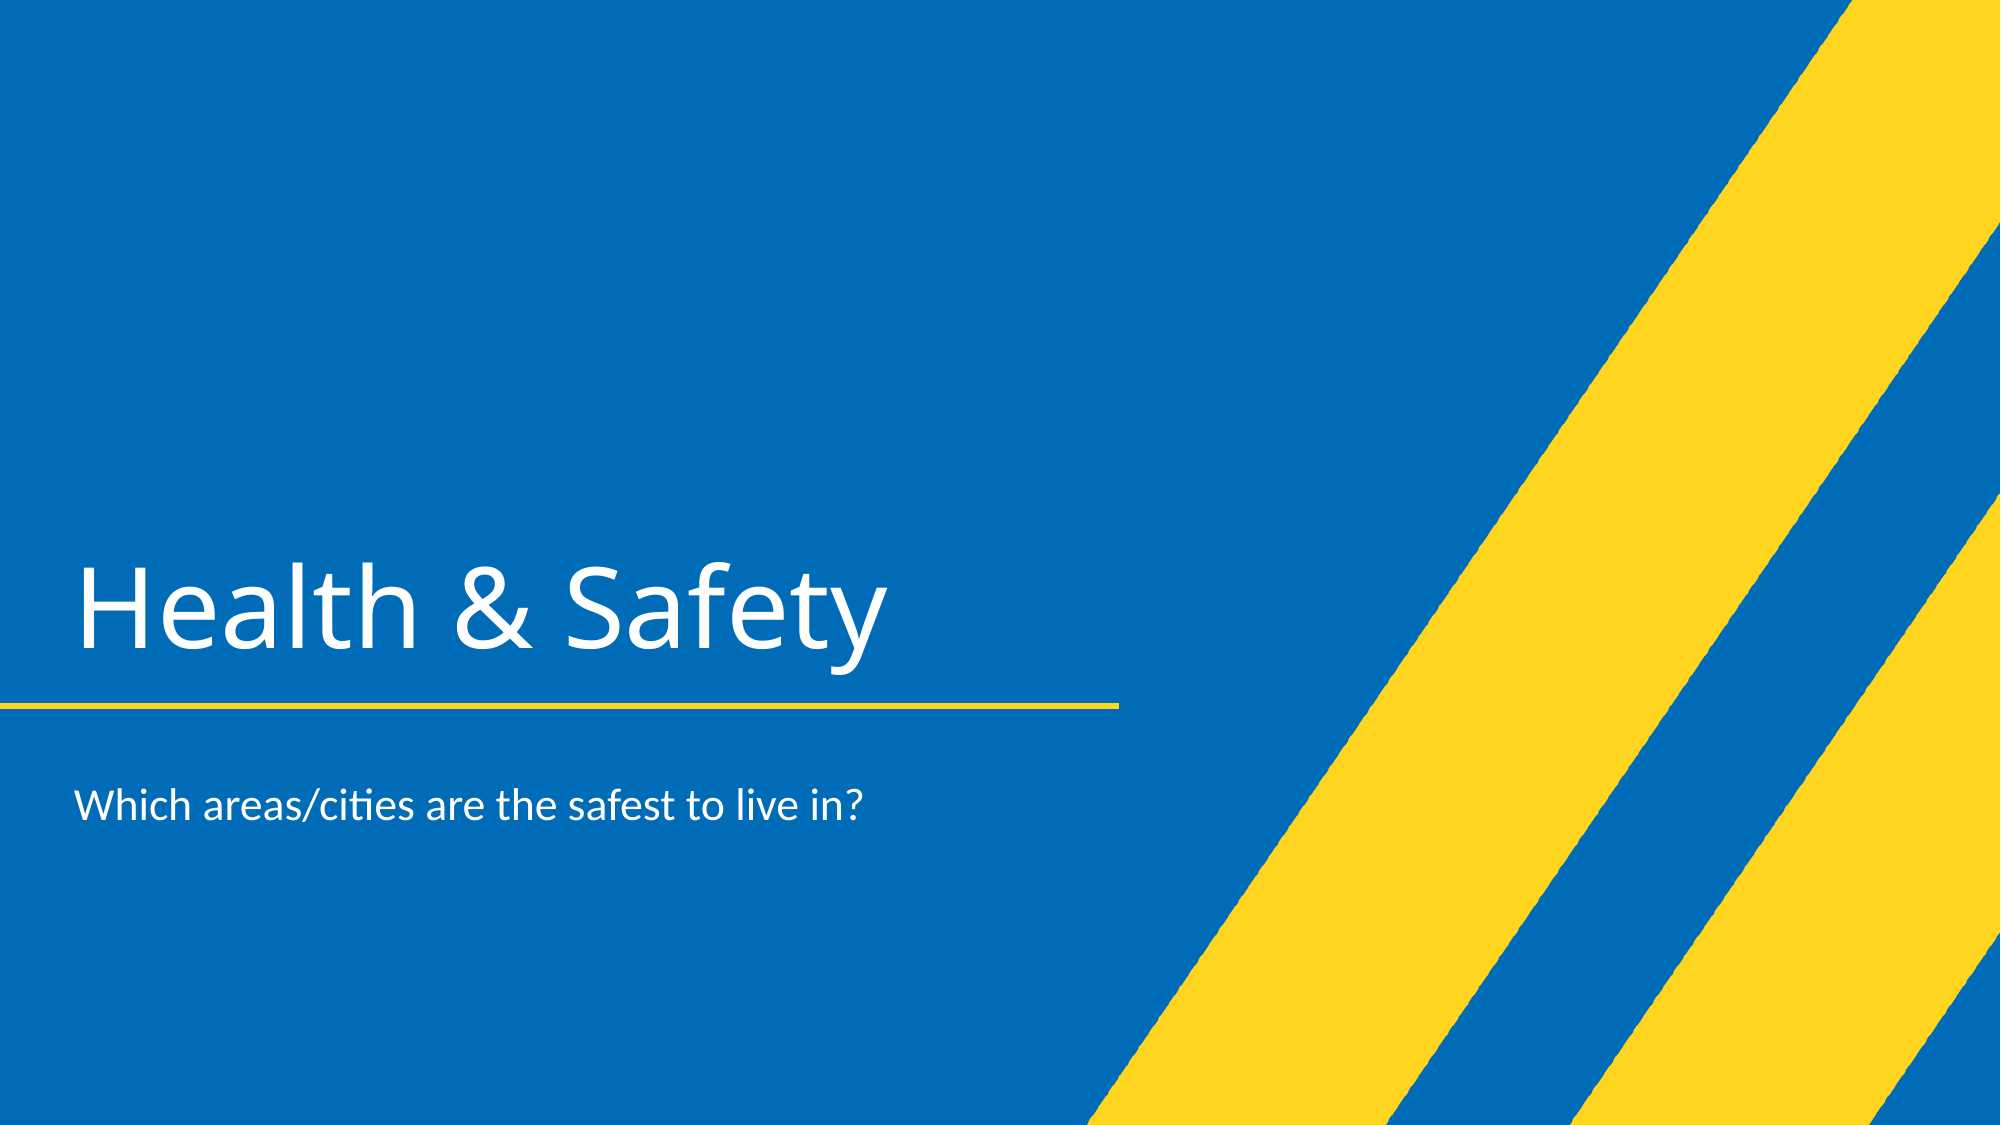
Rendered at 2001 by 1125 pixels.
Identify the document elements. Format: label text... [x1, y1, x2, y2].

list Which areas/cities are the safest to live in? [58, 773, 1120, 1039]
picture [1009, 0, 2000, 1125]
title Health & Safety [58, 66, 1120, 681]
